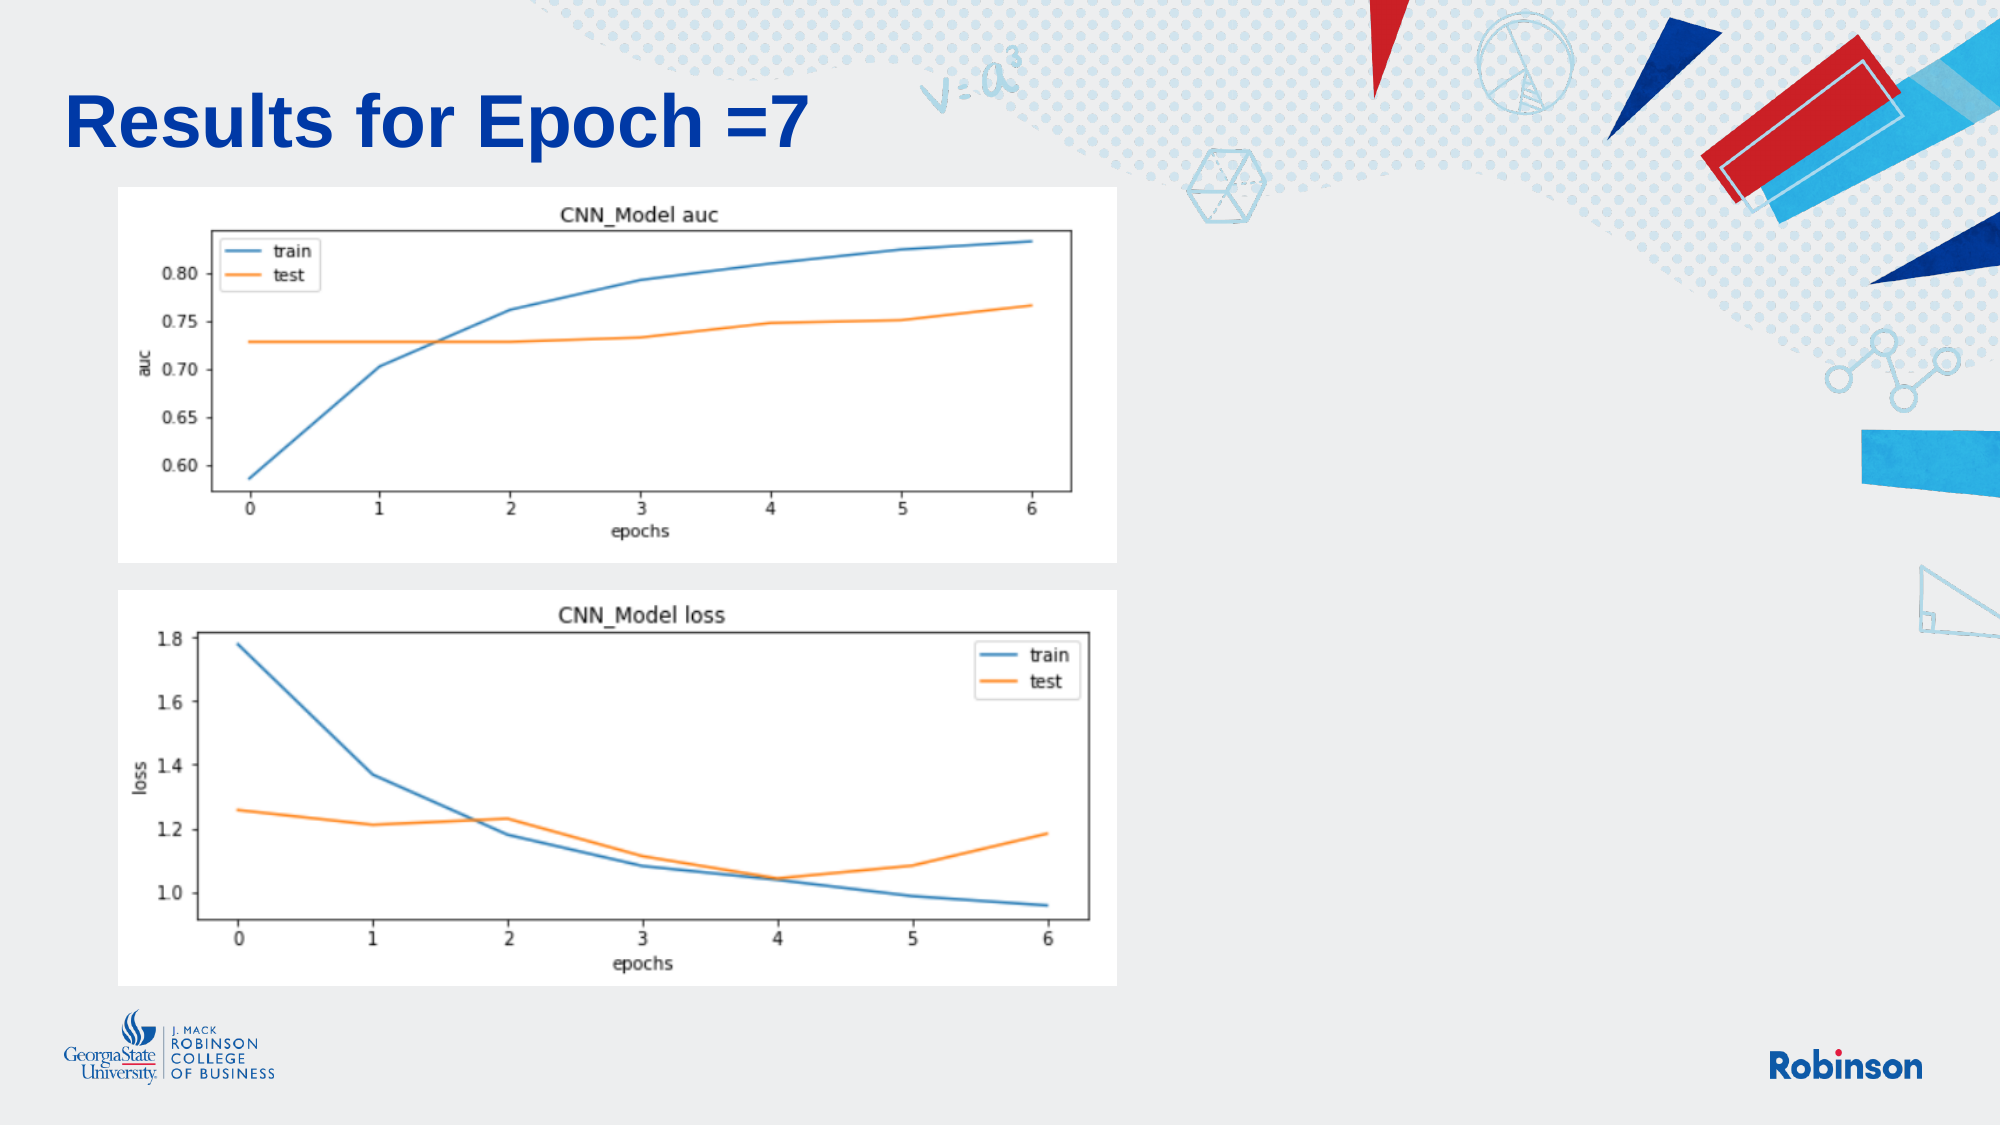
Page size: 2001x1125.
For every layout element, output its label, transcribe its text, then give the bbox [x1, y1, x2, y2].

title Results for Epoch =7 [64, 82, 1940, 165]
picture [0, 0, 2000, 1125]
